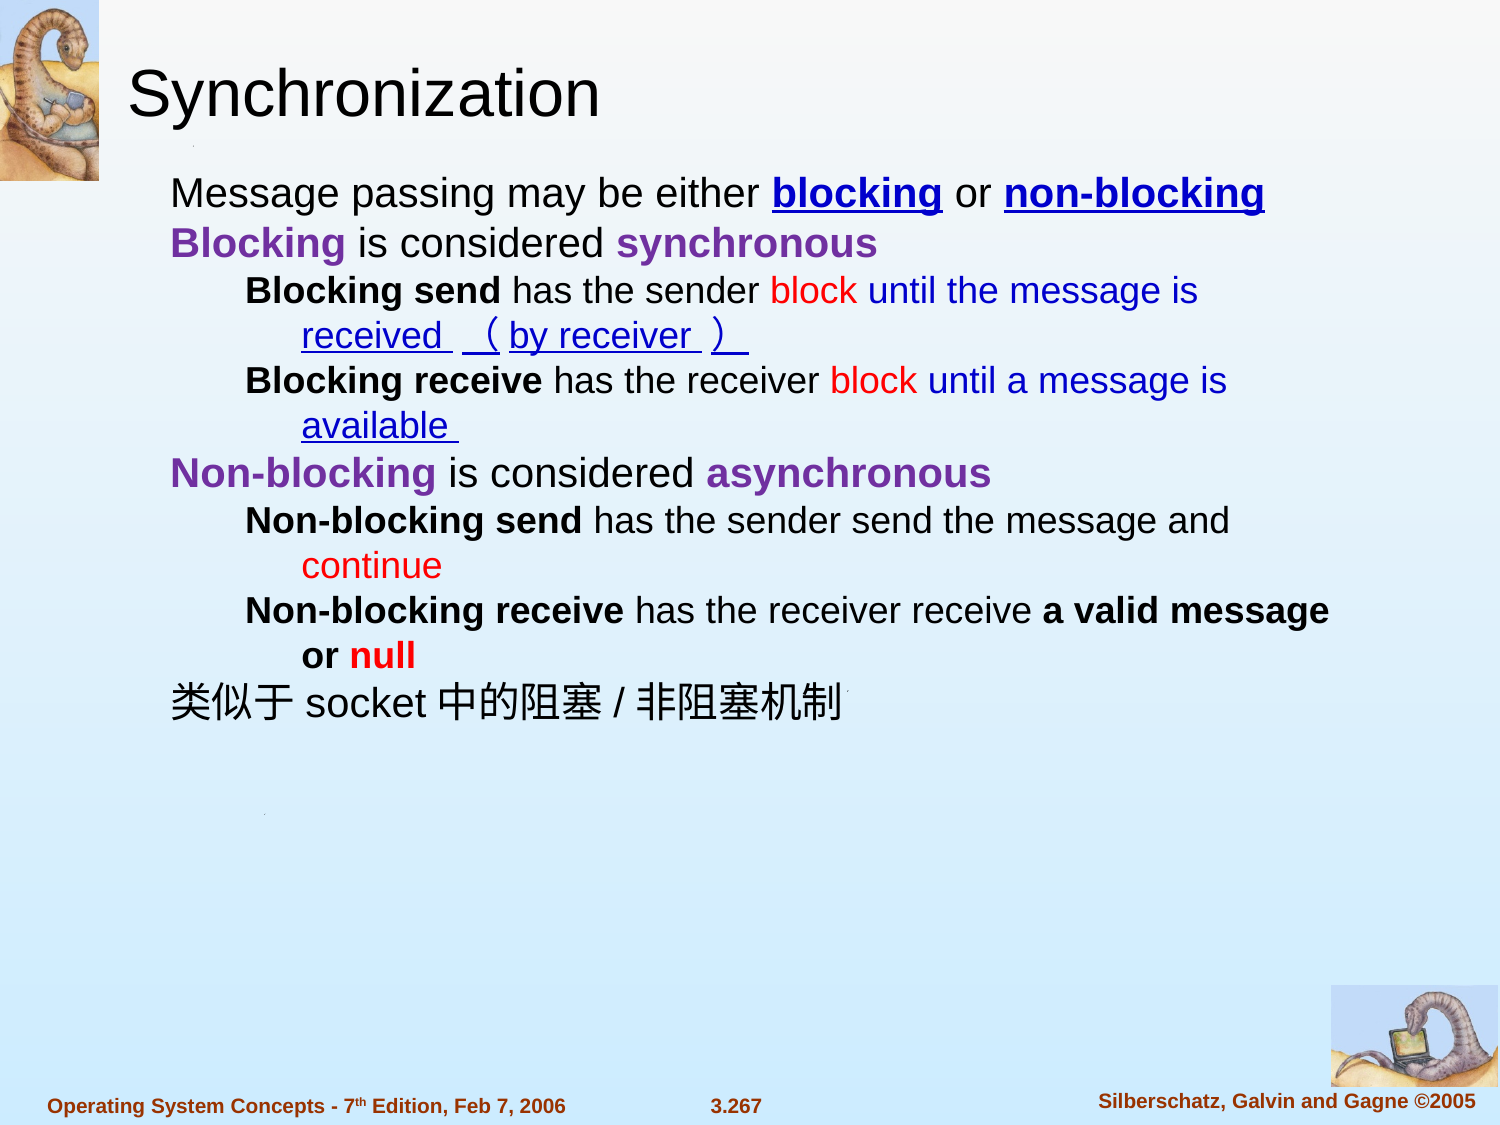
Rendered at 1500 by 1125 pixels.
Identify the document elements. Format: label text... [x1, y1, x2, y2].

picture [1331, 985, 1498, 1087]
picture [0, 0, 99, 181]
list Message passing may be either blocking or non-blocking Blocking is considered synchronous Blocking send has the sender block until the message is received （by receiver ） Blocking receive has the receiver block until a message is available Non-blocking is considered asynchronous Non-blocking send has the sender send the message and continue Non-blocking receive has the receiver receive a valid message or null 类似于socket中的阻塞/非阻塞机制 [155, 158, 1362, 1008]
title Synchronization [112, 37, 1438, 138]
